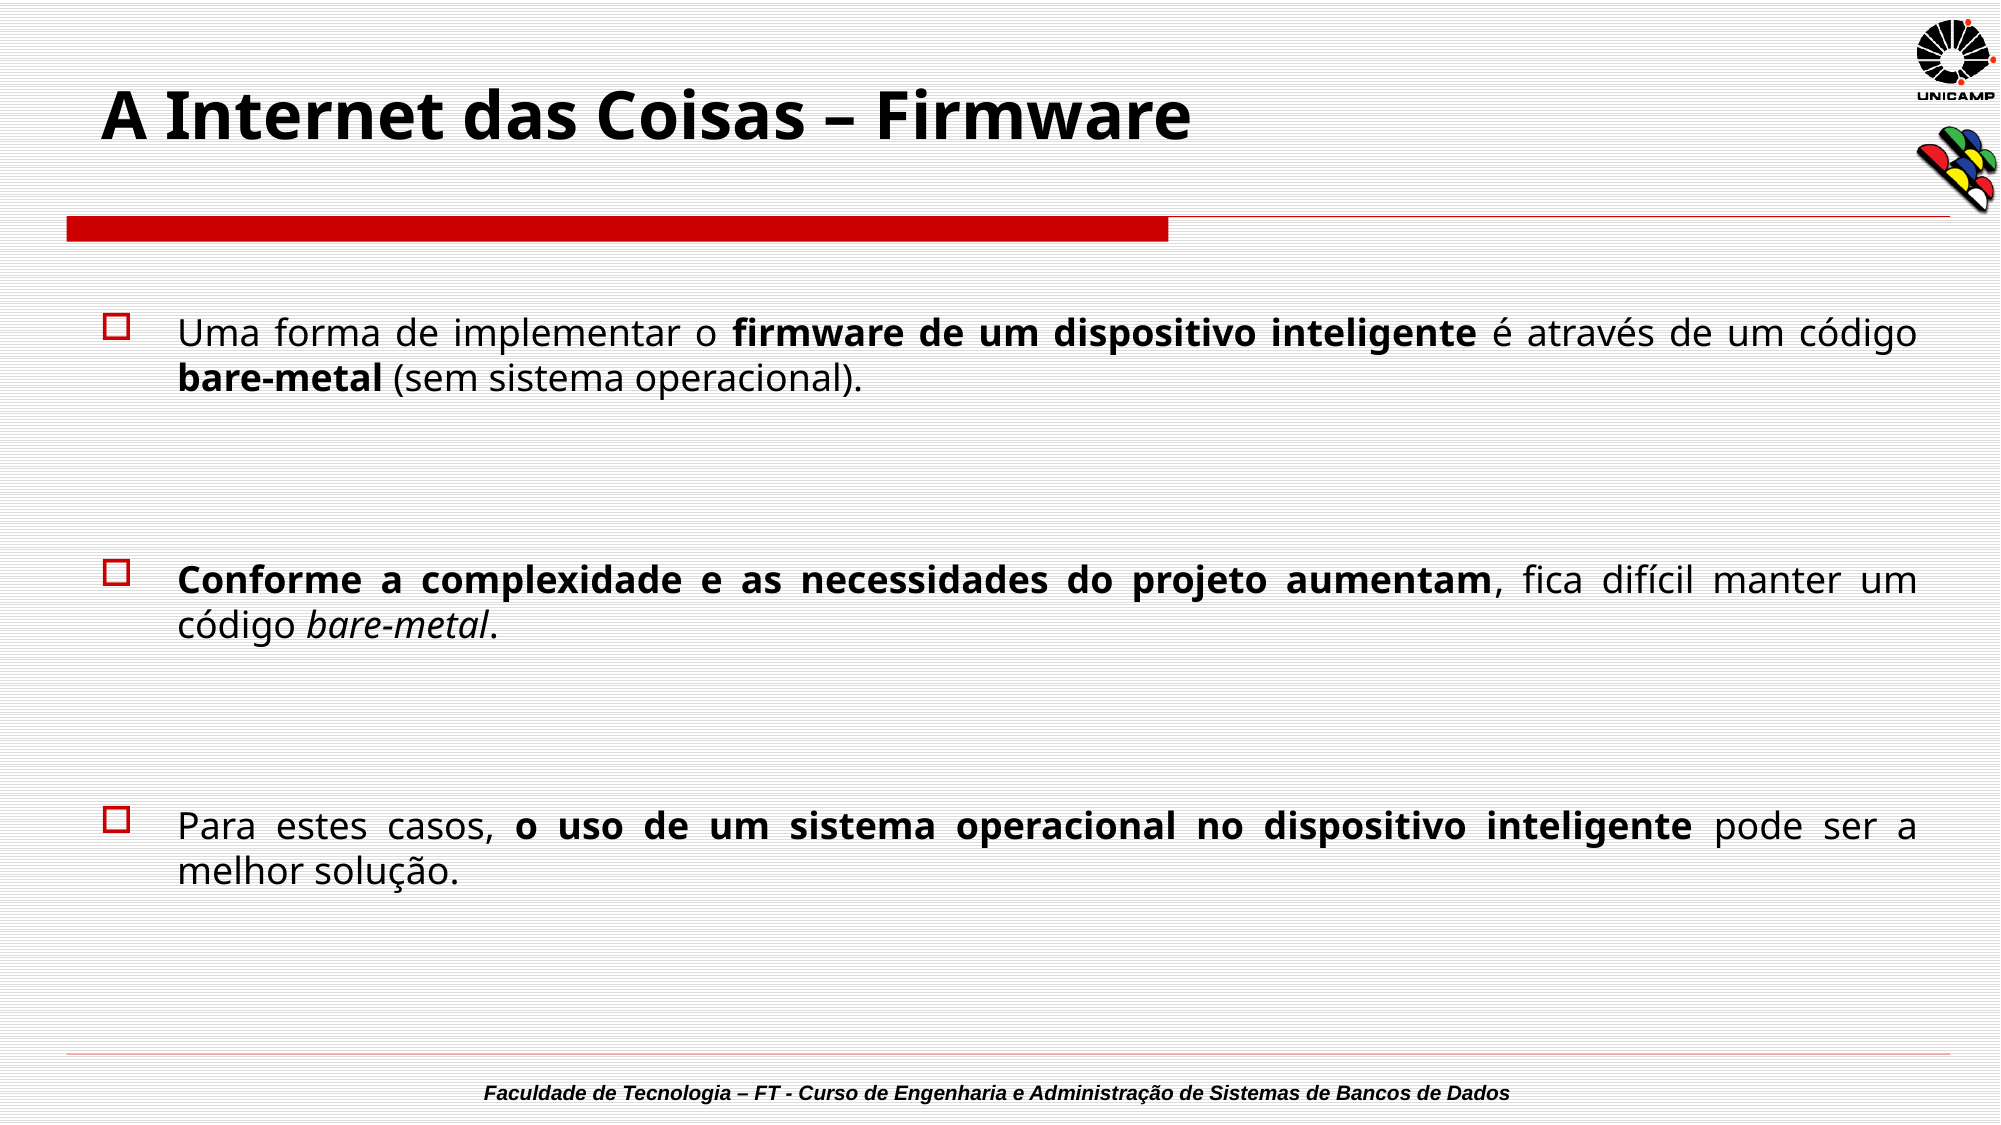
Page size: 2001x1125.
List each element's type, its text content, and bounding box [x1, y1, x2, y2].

list Uma forma de implementar o firmware de um dispositivo inteligente é através de um código bare-metal (sem sistema operacional). Conforme a complexidade e as necessidades do projeto aumentam, fica difícil manter um código bare-metal. Para estes casos, o uso de um sistema operacional no dispositivo inteligente pode ser a melhor solução. [85, 248, 1934, 1038]
picture [1917, 18, 1997, 100]
text_box Faculdade de Tecnologia – FT - Curso de Engenharia e Administração de Sistemas de Bancos de Dados [149, 1058, 1851, 1125]
picture [1913, 125, 2000, 217]
title A Internet das Coisas – Firmware [86, 24, 1934, 200]
